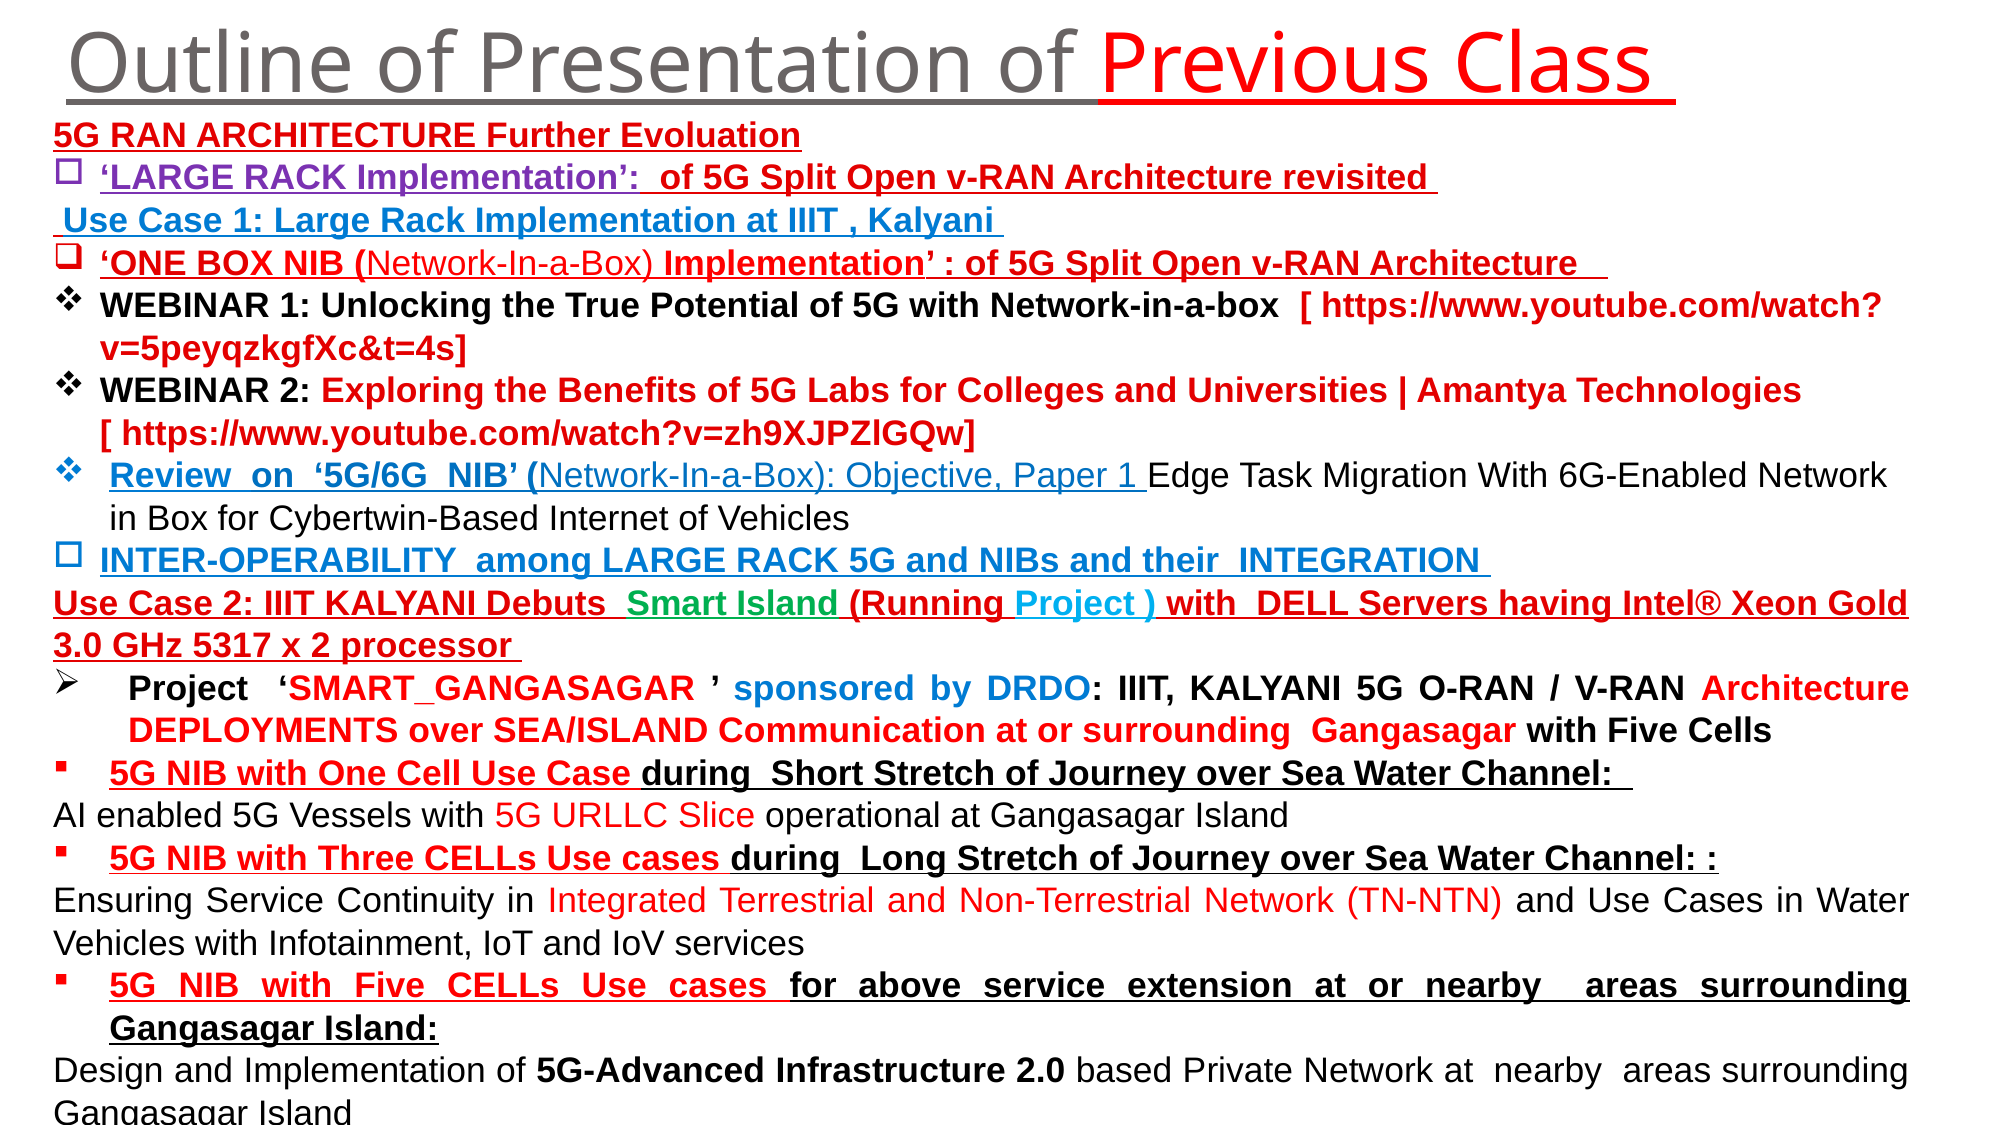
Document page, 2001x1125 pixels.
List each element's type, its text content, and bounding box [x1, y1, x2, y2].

text_box 5G RAN ARCHITECTURE Further Evoluation ‘LARGE RACK Implementation’: of 5G Split Open v-RAN Architecture revisited Use Case 1: Large Rack Implementation at IIIT , Kalyani ‘ONE BOX NIB (Network-In-a-Box) Implementation’ : of 5G Split Open v-RAN Architecture WEBINAR 1: Unlocking the True Potential of 5G with Network-in-a-box [ https://www.youtube.com/watch?v=5peyqzkgfXc&t=4s] WEBINAR 2: Exploring the Benefits of 5G Labs for Colleges and Universities | Amantya Technologies [ https://www.youtube.com/watch?v=zh9XJPZlGQw] Review on ‘5G/6G NIB’ (Network-In-a-Box): Objective, Paper 1 Edge Task Migration With 6G-Enabled Network in Box for Cybertwin-Based Internet of Vehicles INTER-OPERABILITY among LARGE RACK 5G and NIBs and their INTEGRATION Use Case 2: IIIT KALYANI Debuts Smart Island (Running Project ) with DELL Servers having Intel® Xeon Gold 3.0 GHz 5317 x 2 processor Project ‘SMART_GANGASAGAR ’ sponsored by DRDO: IIIT, KALYANI 5G O-RAN / V-RAN Architecture DEPLOYMENTS over SEA/ISLAND Communication at or surrounding Gangasagar with Five Cells 5G NIB with One Cell Use Case during Short Stretch of Journey over Sea Water Channel: AI enabled 5G Vessels with 5G URLLC Slice operational at Gangasagar Island 5G NIB with Three CELLs Use cases during Long Stretch of Journey over Sea Water Channel: : Ensuring Service Continuity in Integrated Terrestrial and Non-Terrestrial Network (TN-NTN) and Use Cases in Water Vehicles with Infotainment, IoT and IoV services 5G NIB with Five CELLs Use cases for above service extension at or nearby areas surrounding Gangasagar Island: Design and Implementation of 5G-Advanced Infrastructure 2.0 based Private Network at nearby areas surrounding Gangasagar Island [38, 44, 1925, 1125]
title Outline of Presentation of Previous Class [51, 0, 1753, 44]
